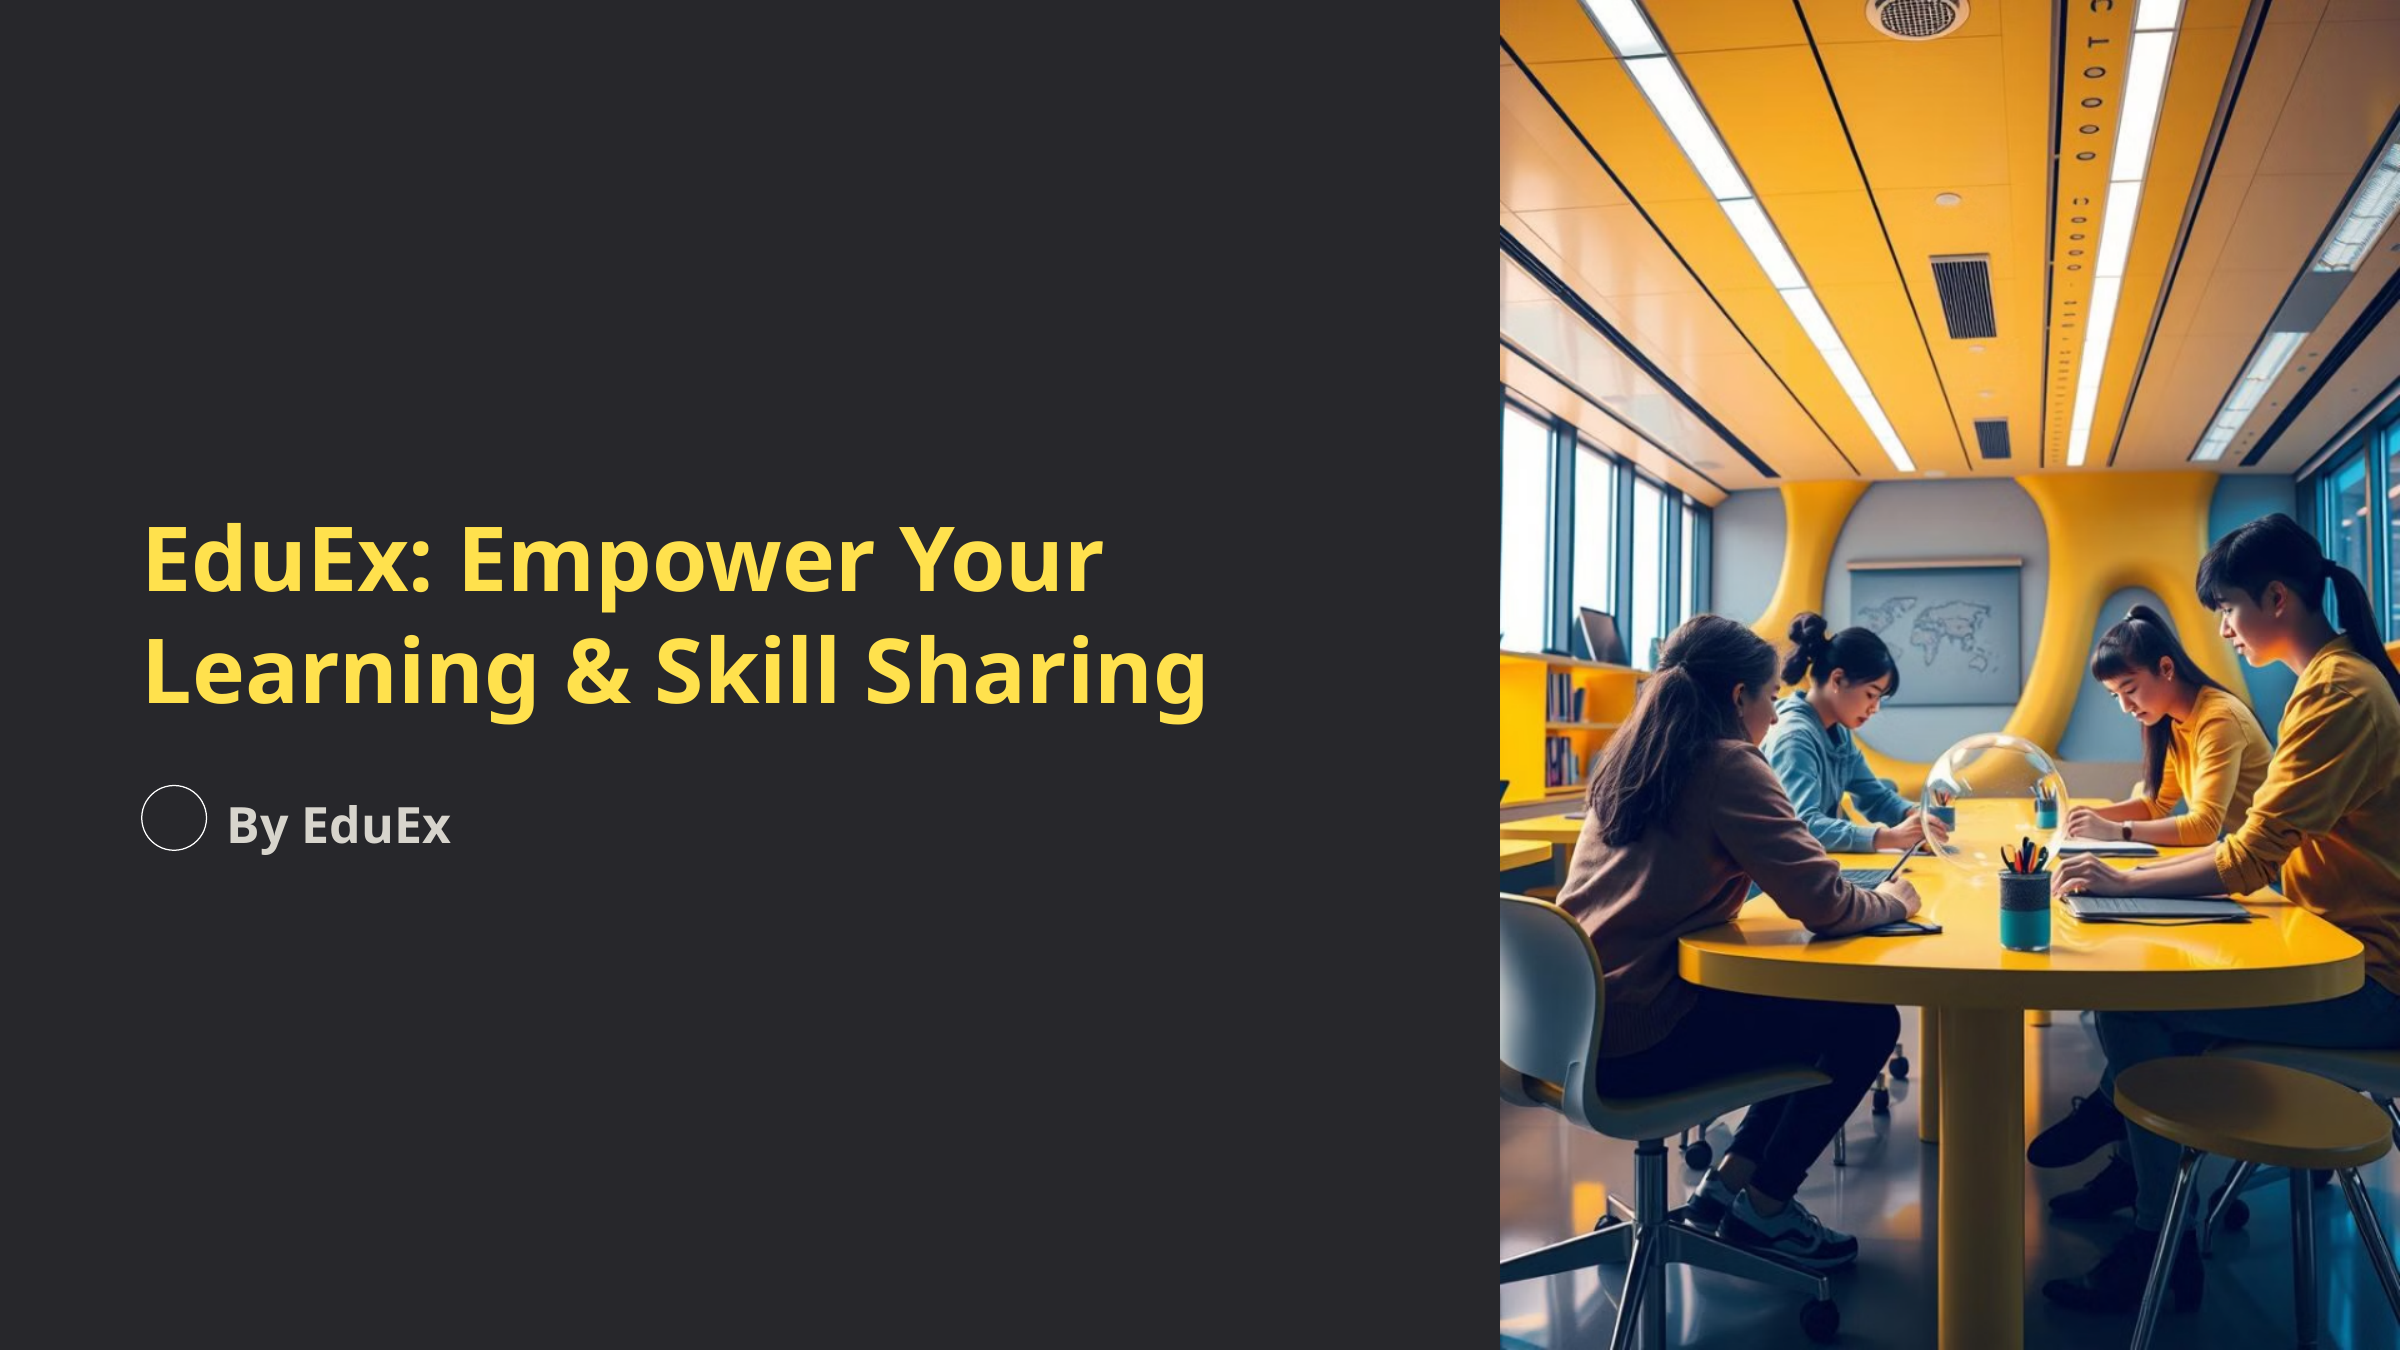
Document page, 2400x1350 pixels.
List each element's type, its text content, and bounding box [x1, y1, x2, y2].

picture [1499, 0, 2400, 1350]
text_box [141, 785, 207, 851]
text_box EduEx: Empower Your Learning & Skill Sharing [141, 496, 1359, 722]
text_box By EduEx [226, 782, 771, 854]
picture [2337, 1293, 2341, 1309]
